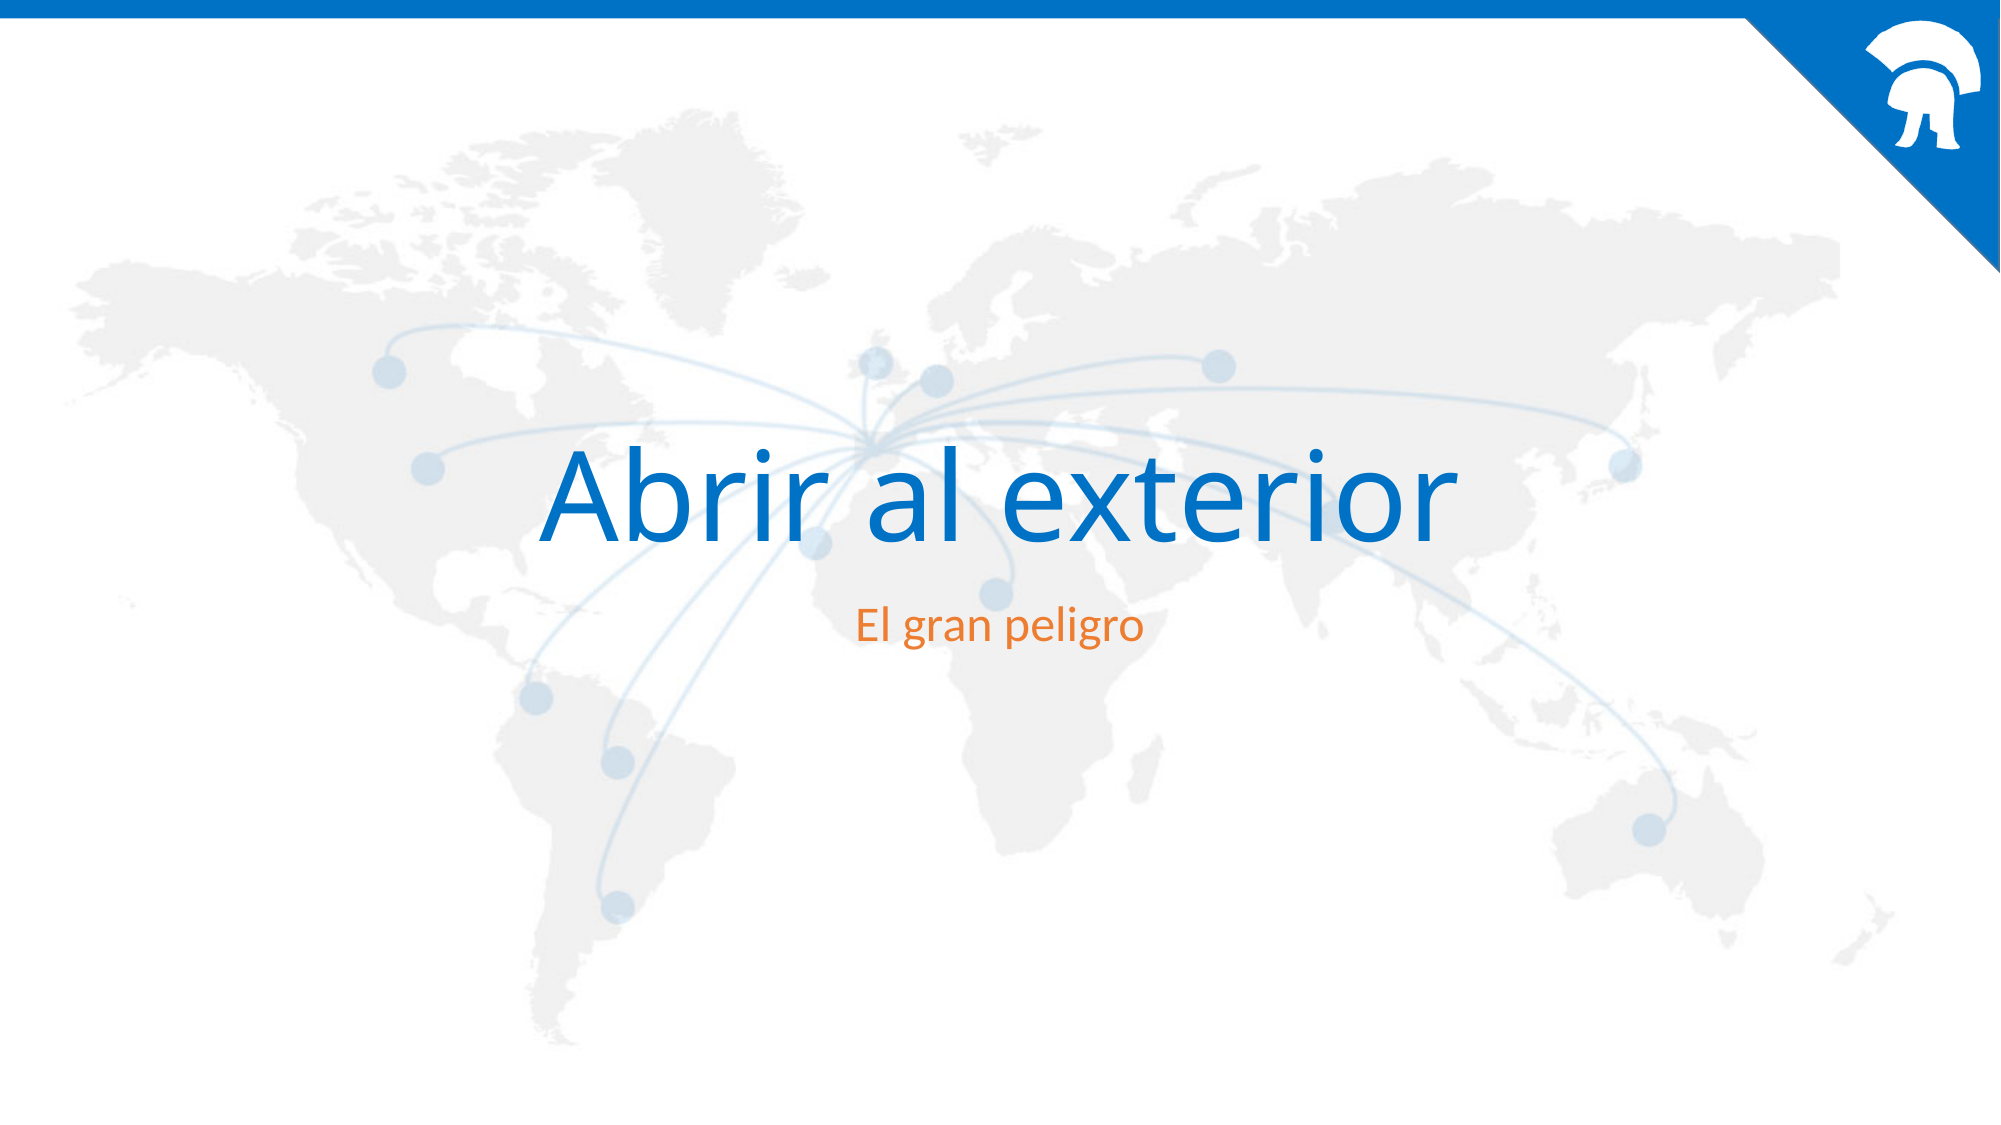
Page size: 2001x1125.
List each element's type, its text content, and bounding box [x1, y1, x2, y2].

title Abrir al exterior [249, 184, 1750, 576]
subtitle El gran peligro [249, 590, 1750, 863]
picture [0, 0, 2001, 1125]
